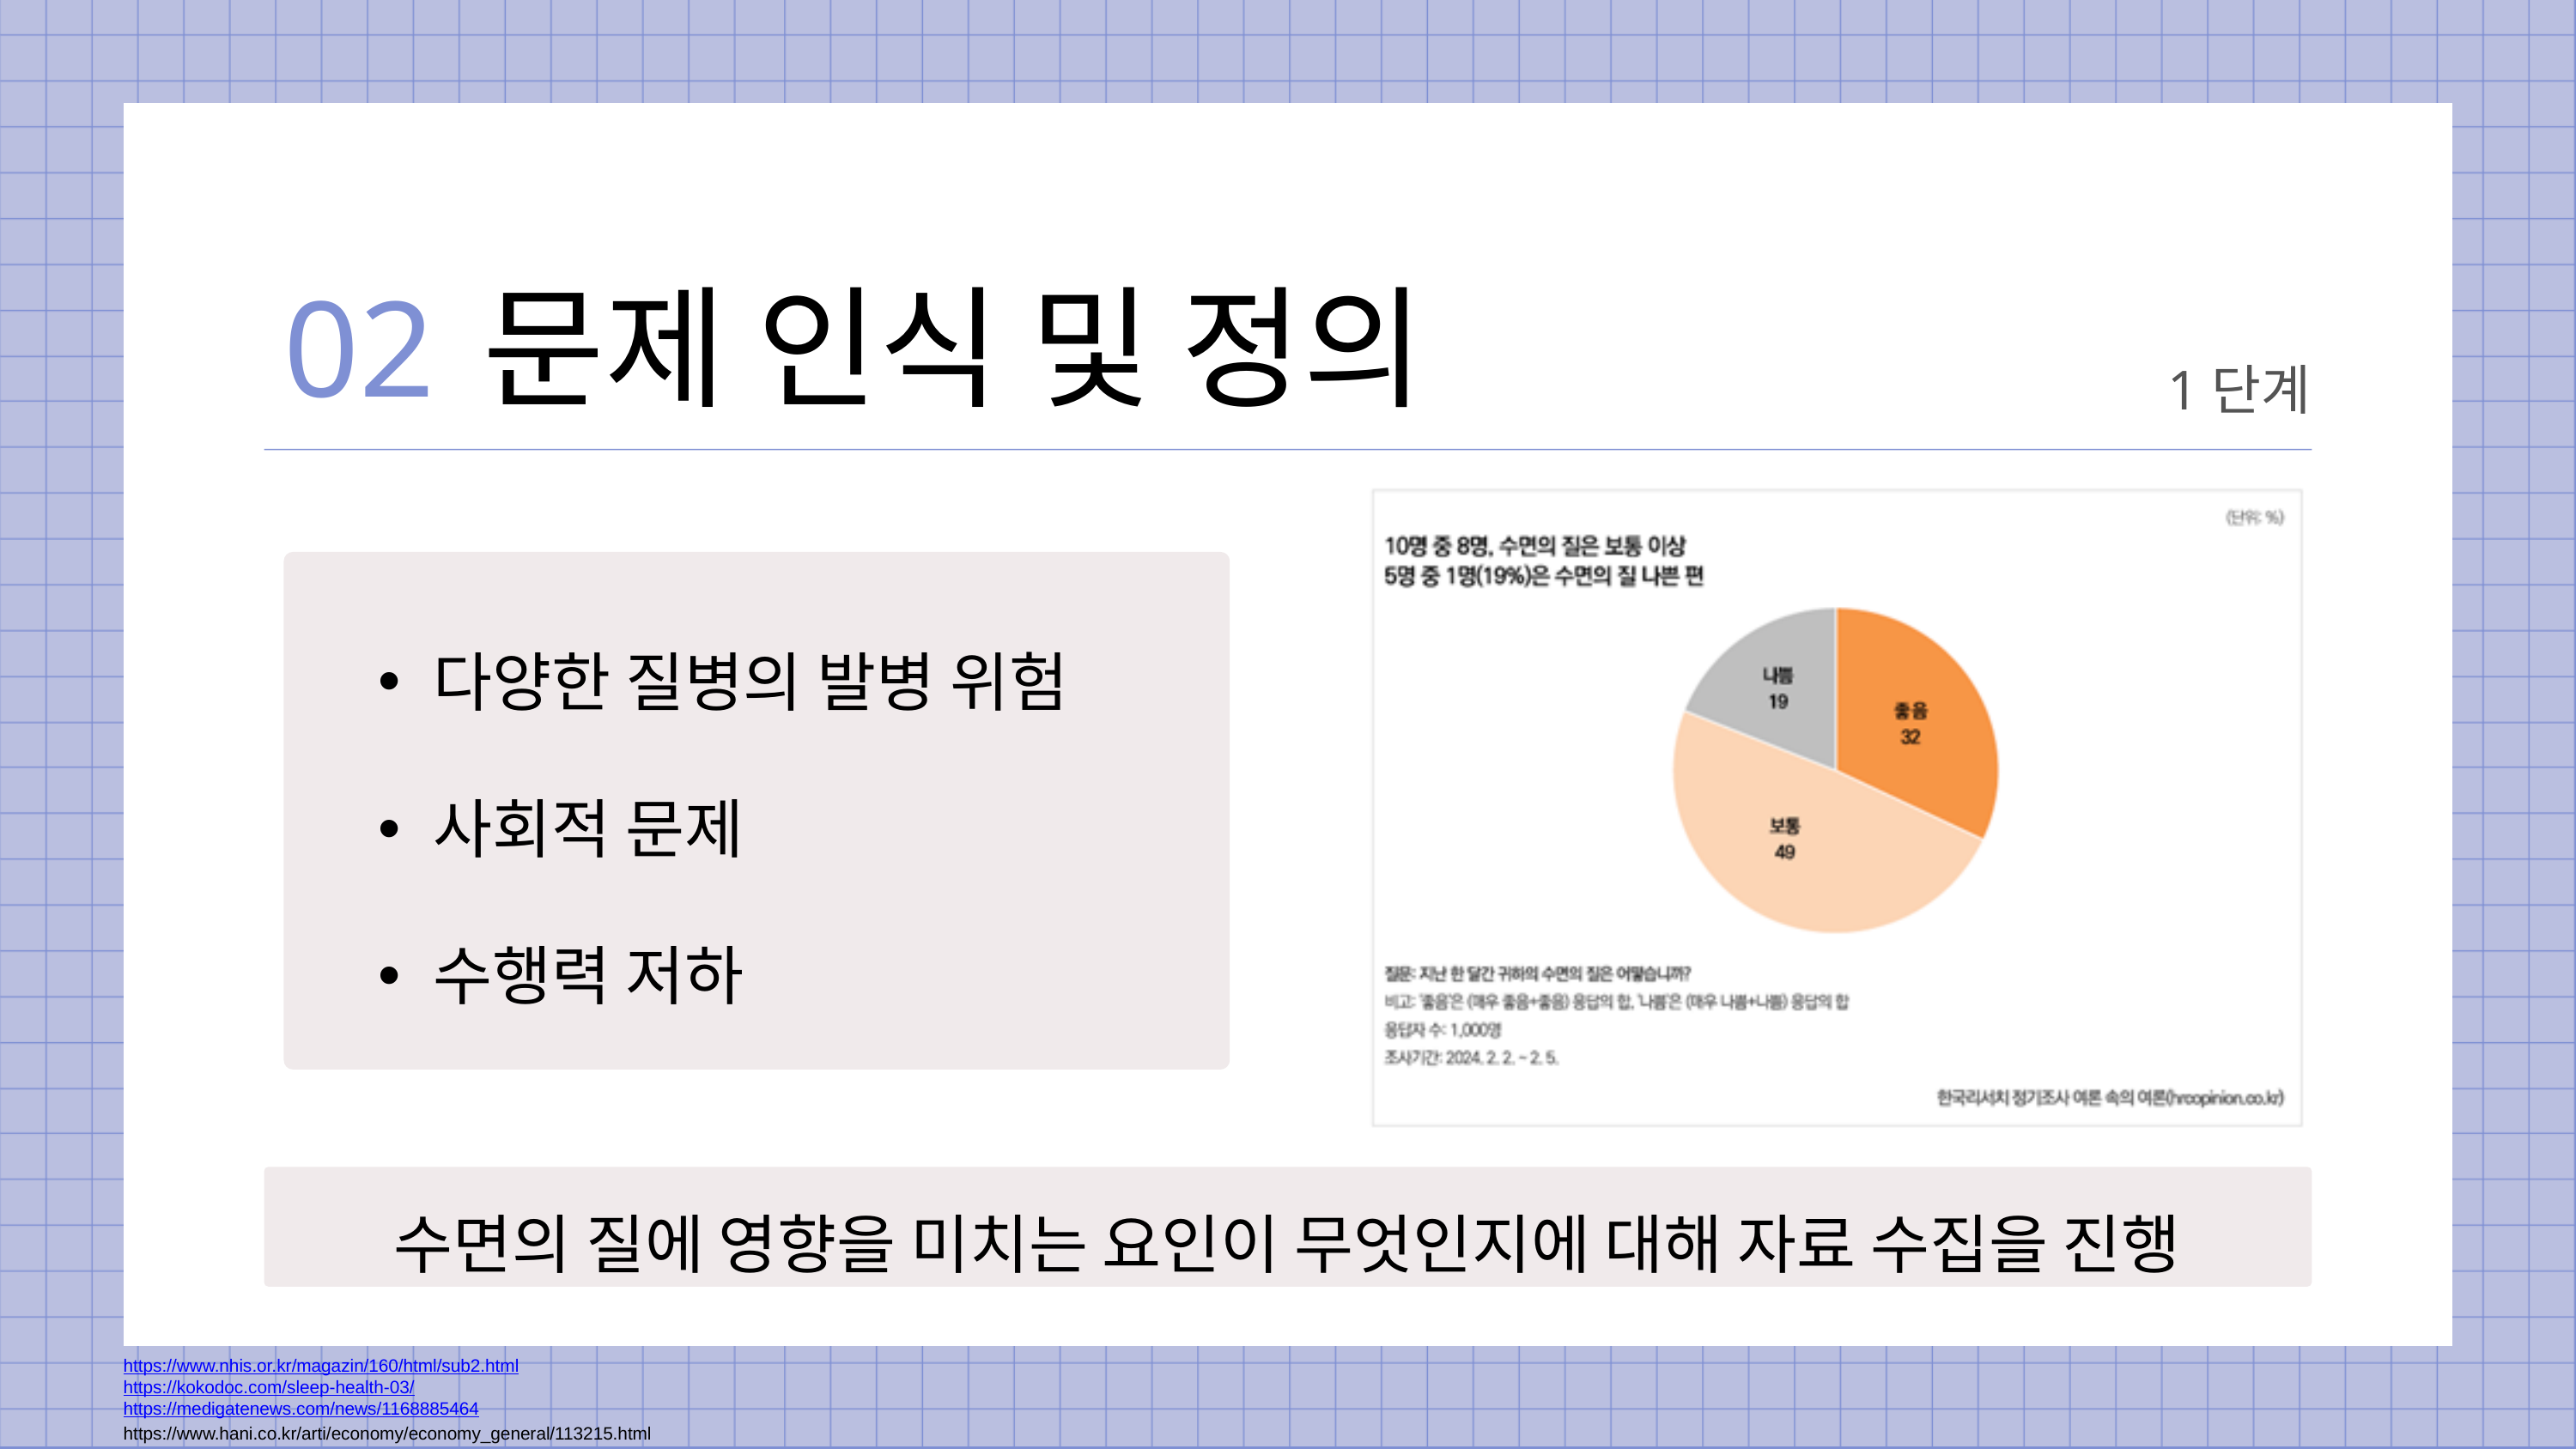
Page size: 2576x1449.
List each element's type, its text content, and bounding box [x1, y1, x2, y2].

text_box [264, 1167, 2312, 1288]
text_box https://www.nhis.or.kr/magazin/160/html/sub2.html [123, 1352, 272, 1372]
text_box https://www.hani.co.kr/arti/economy/economy_general/113215.html [123, 1402, 682, 1444]
text_box 수면의 질에 영향을 미치는 요인이 무엇인지에 대해 자료 수집을 진행 [272, 1353, 2304, 1428]
text_box https://kokodoc.com/sleep-health-03/ [123, 1372, 272, 1393]
text_box [0, 0, 2576, 1446]
text_box https://medigatenews.com/news/1168885464 [123, 1393, 272, 1402]
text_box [283, 551, 1230, 1070]
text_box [123, 102, 2453, 1346]
